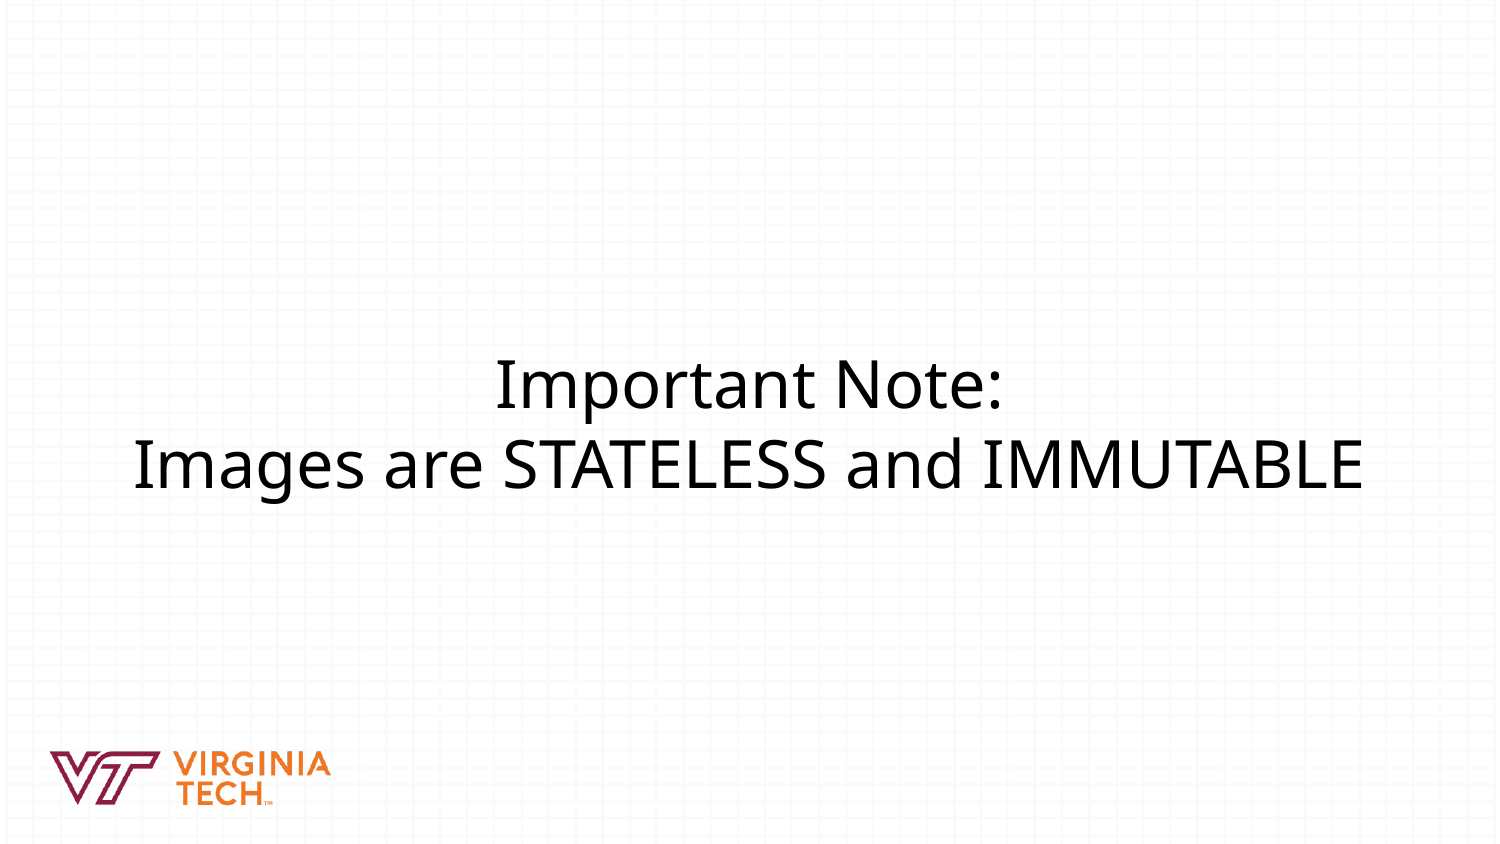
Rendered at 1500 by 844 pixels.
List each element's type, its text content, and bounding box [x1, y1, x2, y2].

title Important Note: Images are STATELESS and IMMUTABLE [51, 352, 1449, 491]
picture [47, 749, 333, 807]
